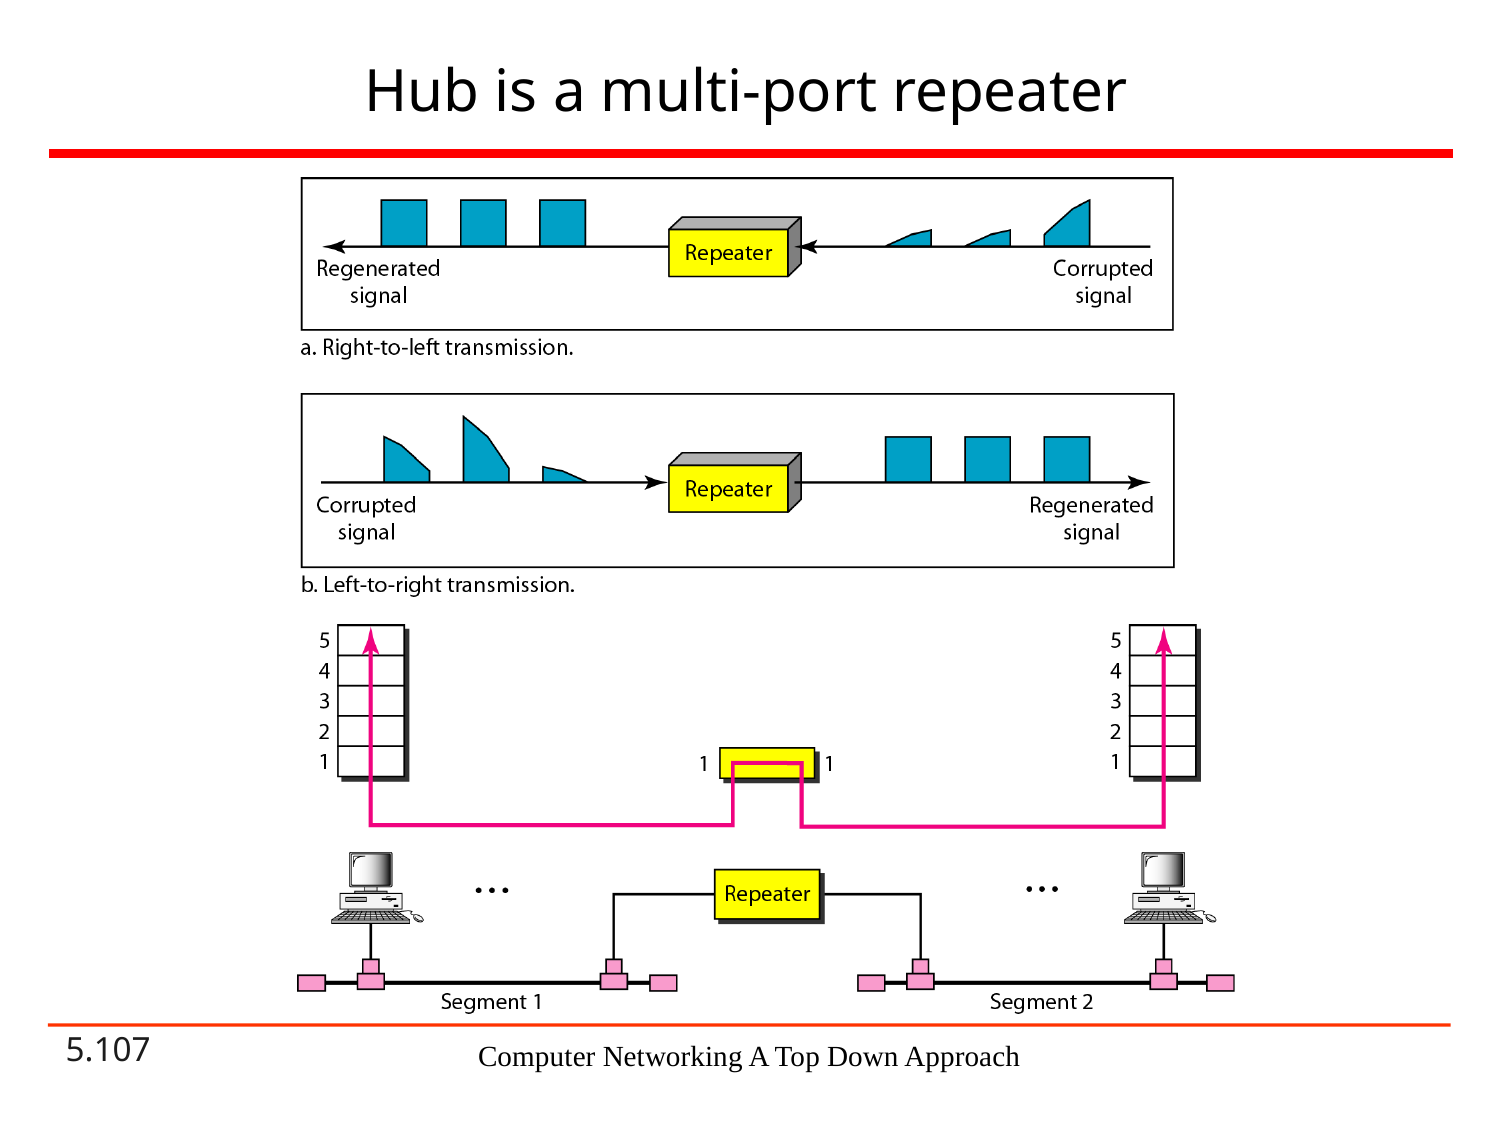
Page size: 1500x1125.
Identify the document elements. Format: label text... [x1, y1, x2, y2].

title Hub is a multi-port repeater [49, 35, 1451, 141]
picture [297, 624, 1236, 1015]
picture [299, 177, 1176, 598]
